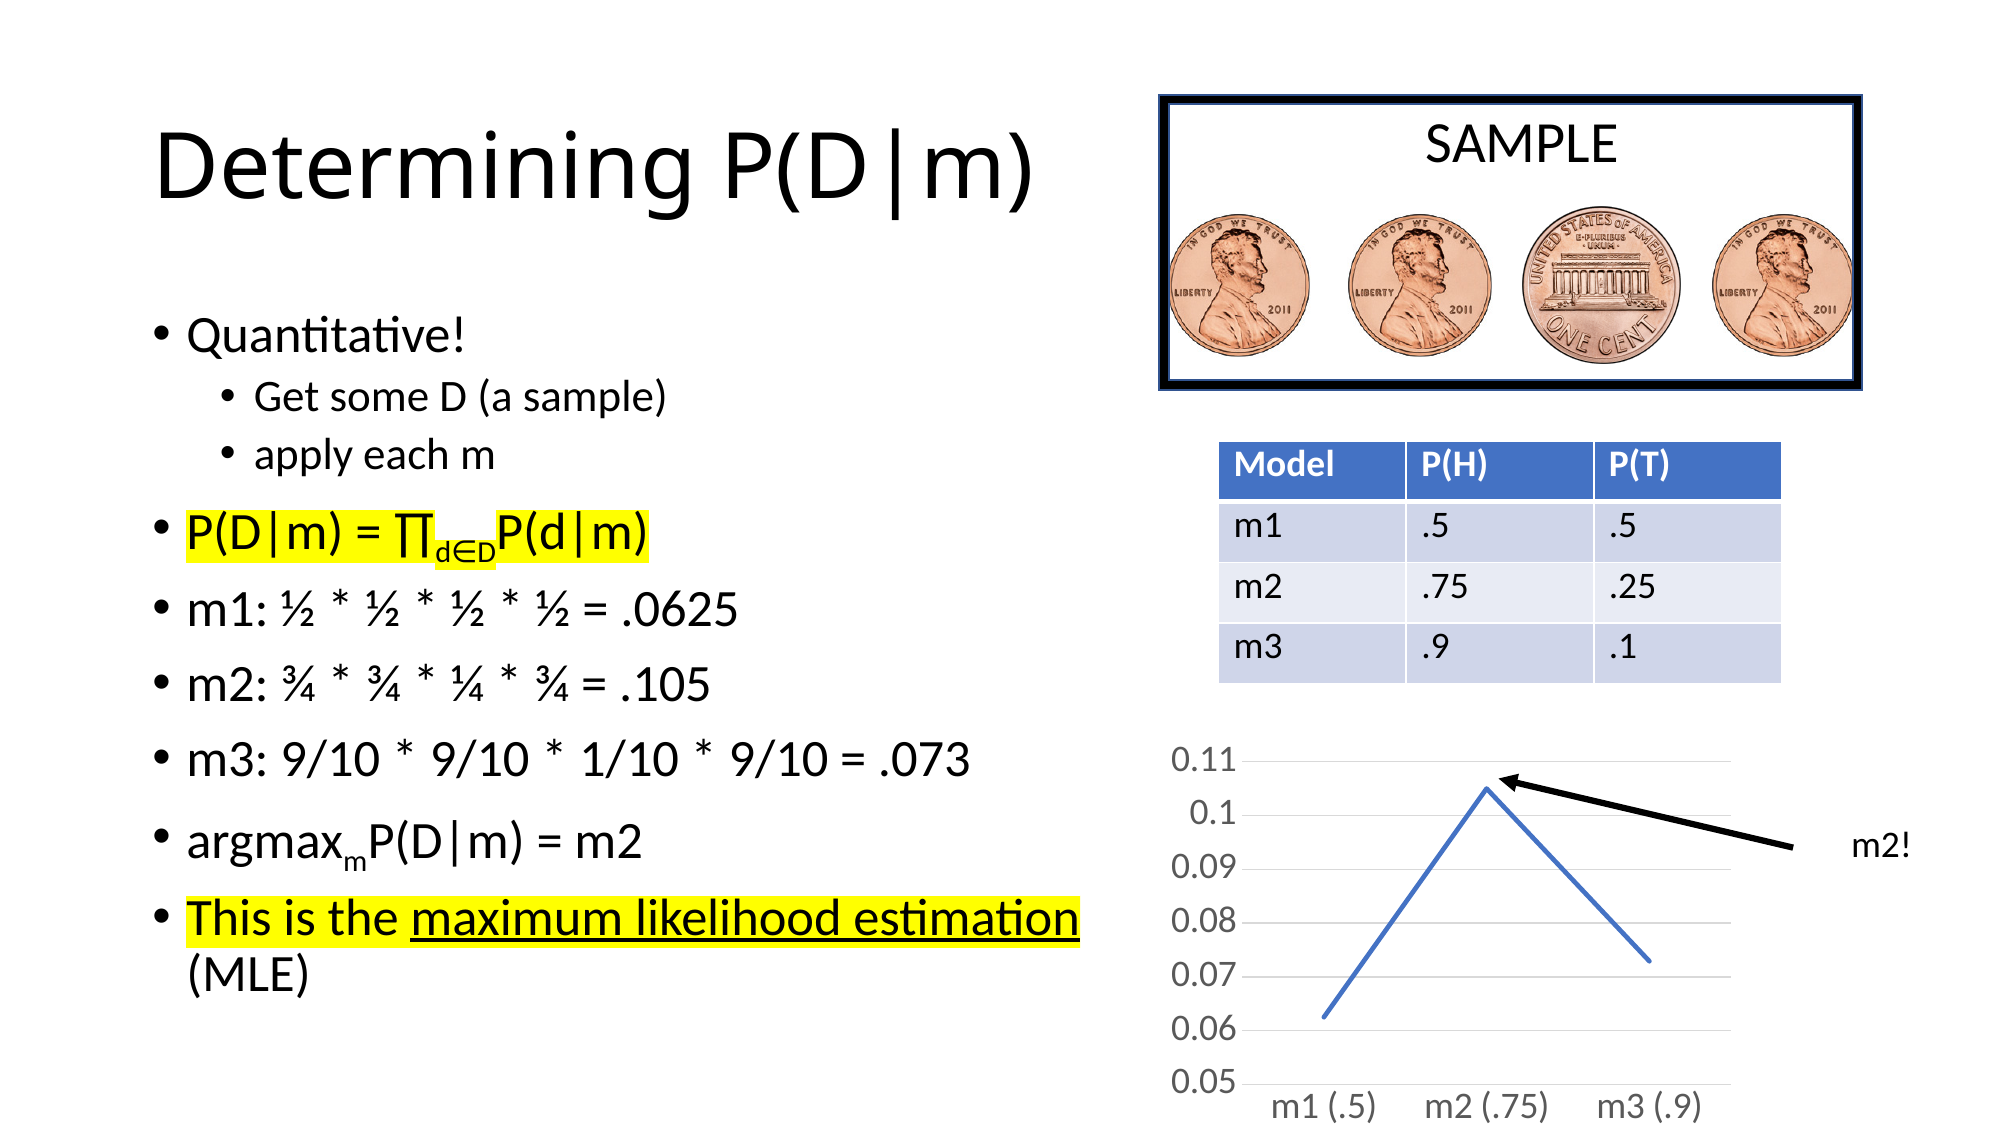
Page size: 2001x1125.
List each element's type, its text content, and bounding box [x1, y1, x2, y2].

table_header P(T) [1595, 442, 1781, 499]
table_header P(H) [1407, 442, 1593, 499]
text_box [1159, 94, 1863, 390]
table_cell .9 [1407, 624, 1593, 683]
table_cell .75 [1407, 563, 1593, 622]
table_cell m1 [1219, 504, 1405, 562]
table_cell .1 [1595, 624, 1781, 683]
list Quantitative! Get some D (a sample) apply each m P(D|m) = ∏d∈DP(d|m) m1: ½ * ½ * ½ * ½ = .0625 m2: ¾ * ¾ * ¼ * ¾ = .105 m3: 9/10 * 9/10 * 1/10 * 9/10 = .073 argmaxmP(D|m) = m2 This is the maximum likelihood estimation (MLE) [137, 299, 1160, 1014]
table_cell m2 [1219, 563, 1405, 622]
table_cell .5 [1407, 504, 1593, 562]
table_header Model [1219, 442, 1405, 499]
table_cell .5 [1595, 504, 1781, 562]
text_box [1159, 734, 1928, 1125]
title Determining P(D|m) [137, 59, 1863, 278]
table_cell m3 [1219, 624, 1405, 683]
table_cell .25 [1595, 563, 1781, 622]
